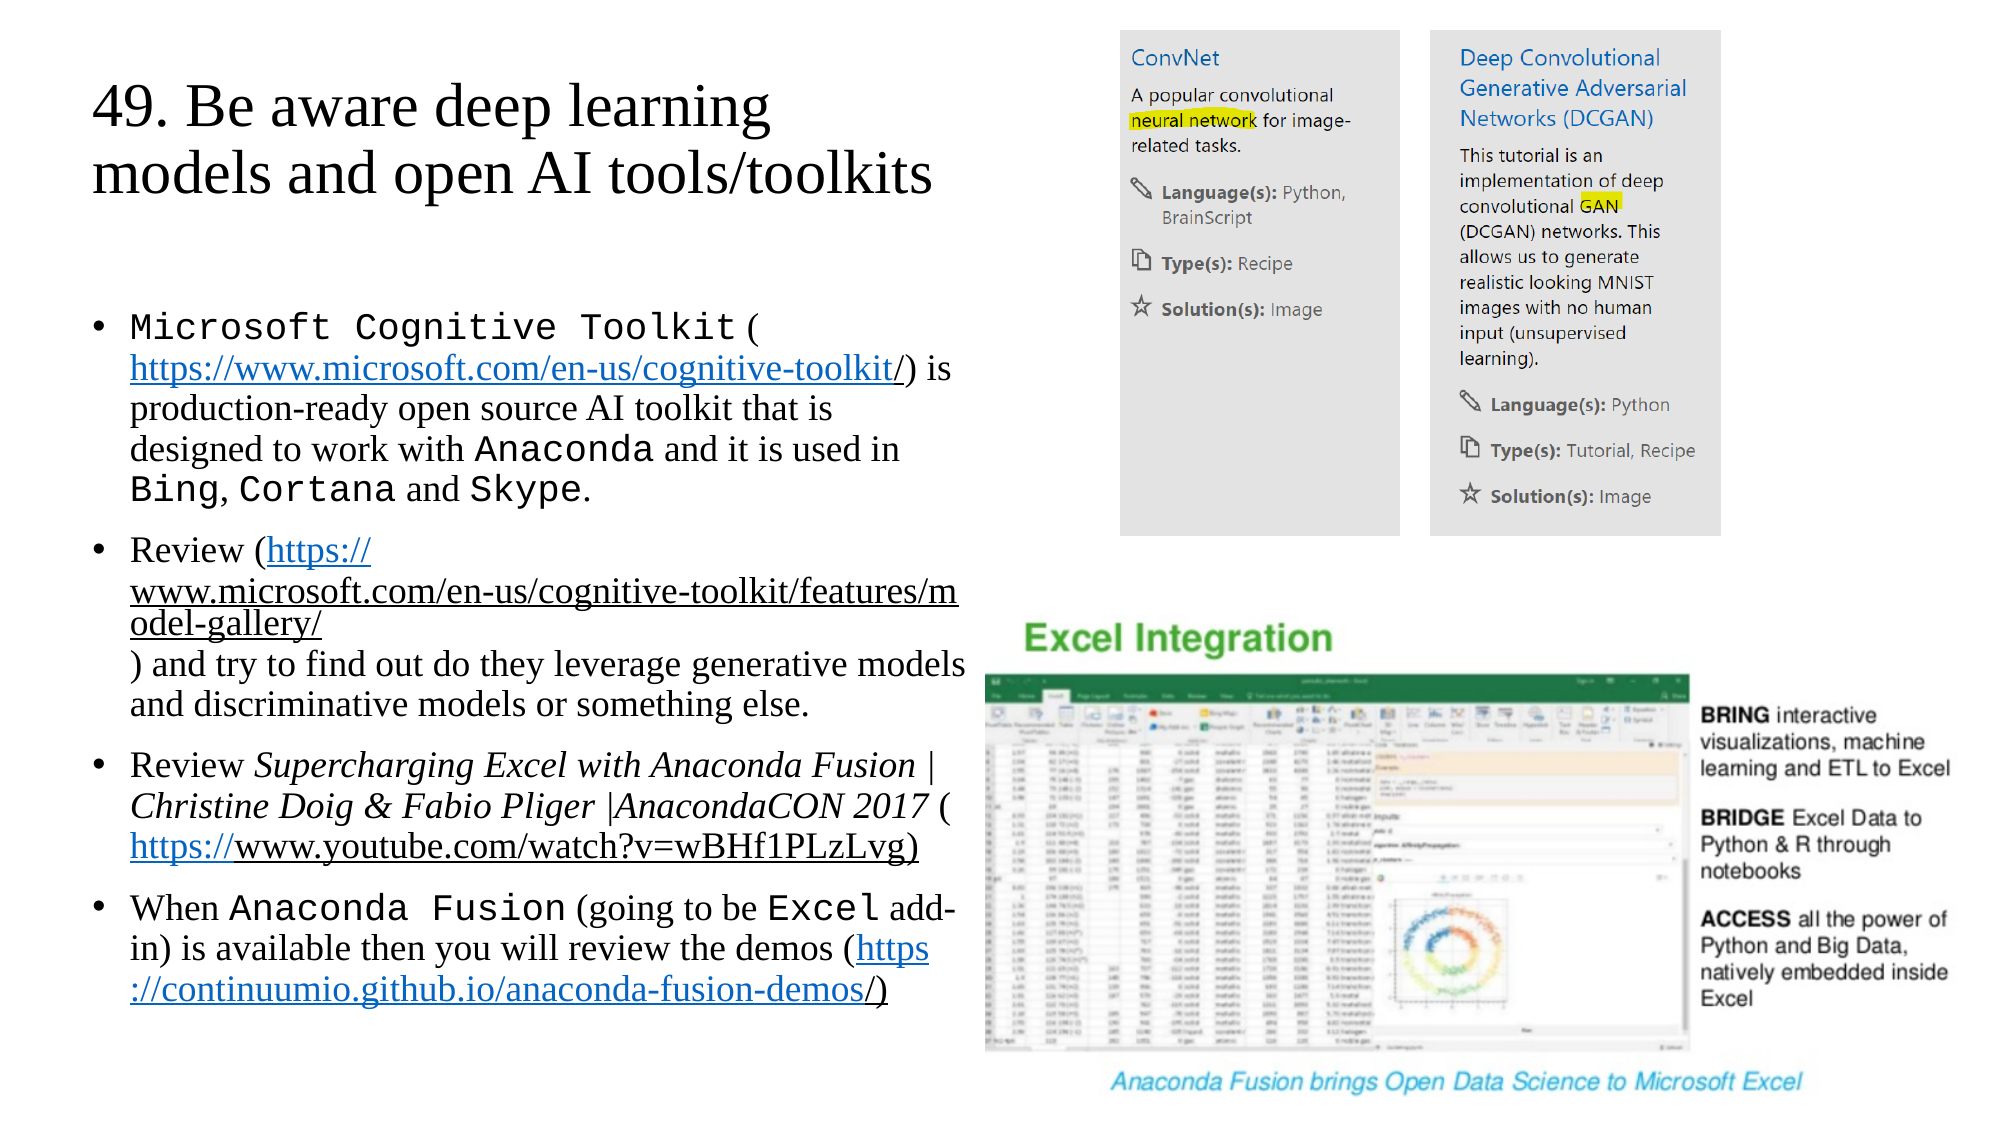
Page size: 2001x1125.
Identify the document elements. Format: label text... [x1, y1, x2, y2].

picture [985, 614, 1961, 1097]
list Microsoft Cognitive Toolkit (https://www.microsoft.com/en-us/cognitive-toolkit/) is production-ready open source AI toolkit that is designed to work with Anaconda and it is used in Bing, Cortana and Skype. Review (https://www.microsoft.com/en-us/cognitive-toolkit/features/model-gallery/) and try to find out do they leverage generative models and discriminative models or something else. Review Supercharging Excel with Anaconda Fusion | Christine Doig & Fabio Pliger |AnacondaCON 2017 (https://www.youtube.com/watch?v=wBHf1PLzLvg) When Anaconda Fusion (going to be Excel add-in) is available then you will review the demos (https://continuumio.github.io/anaconda-fusion-demos/) [77, 299, 986, 1056]
title 49. Be aware deep learning models and open AI tools/toolkits [77, 30, 959, 249]
picture [1120, 30, 1721, 536]
